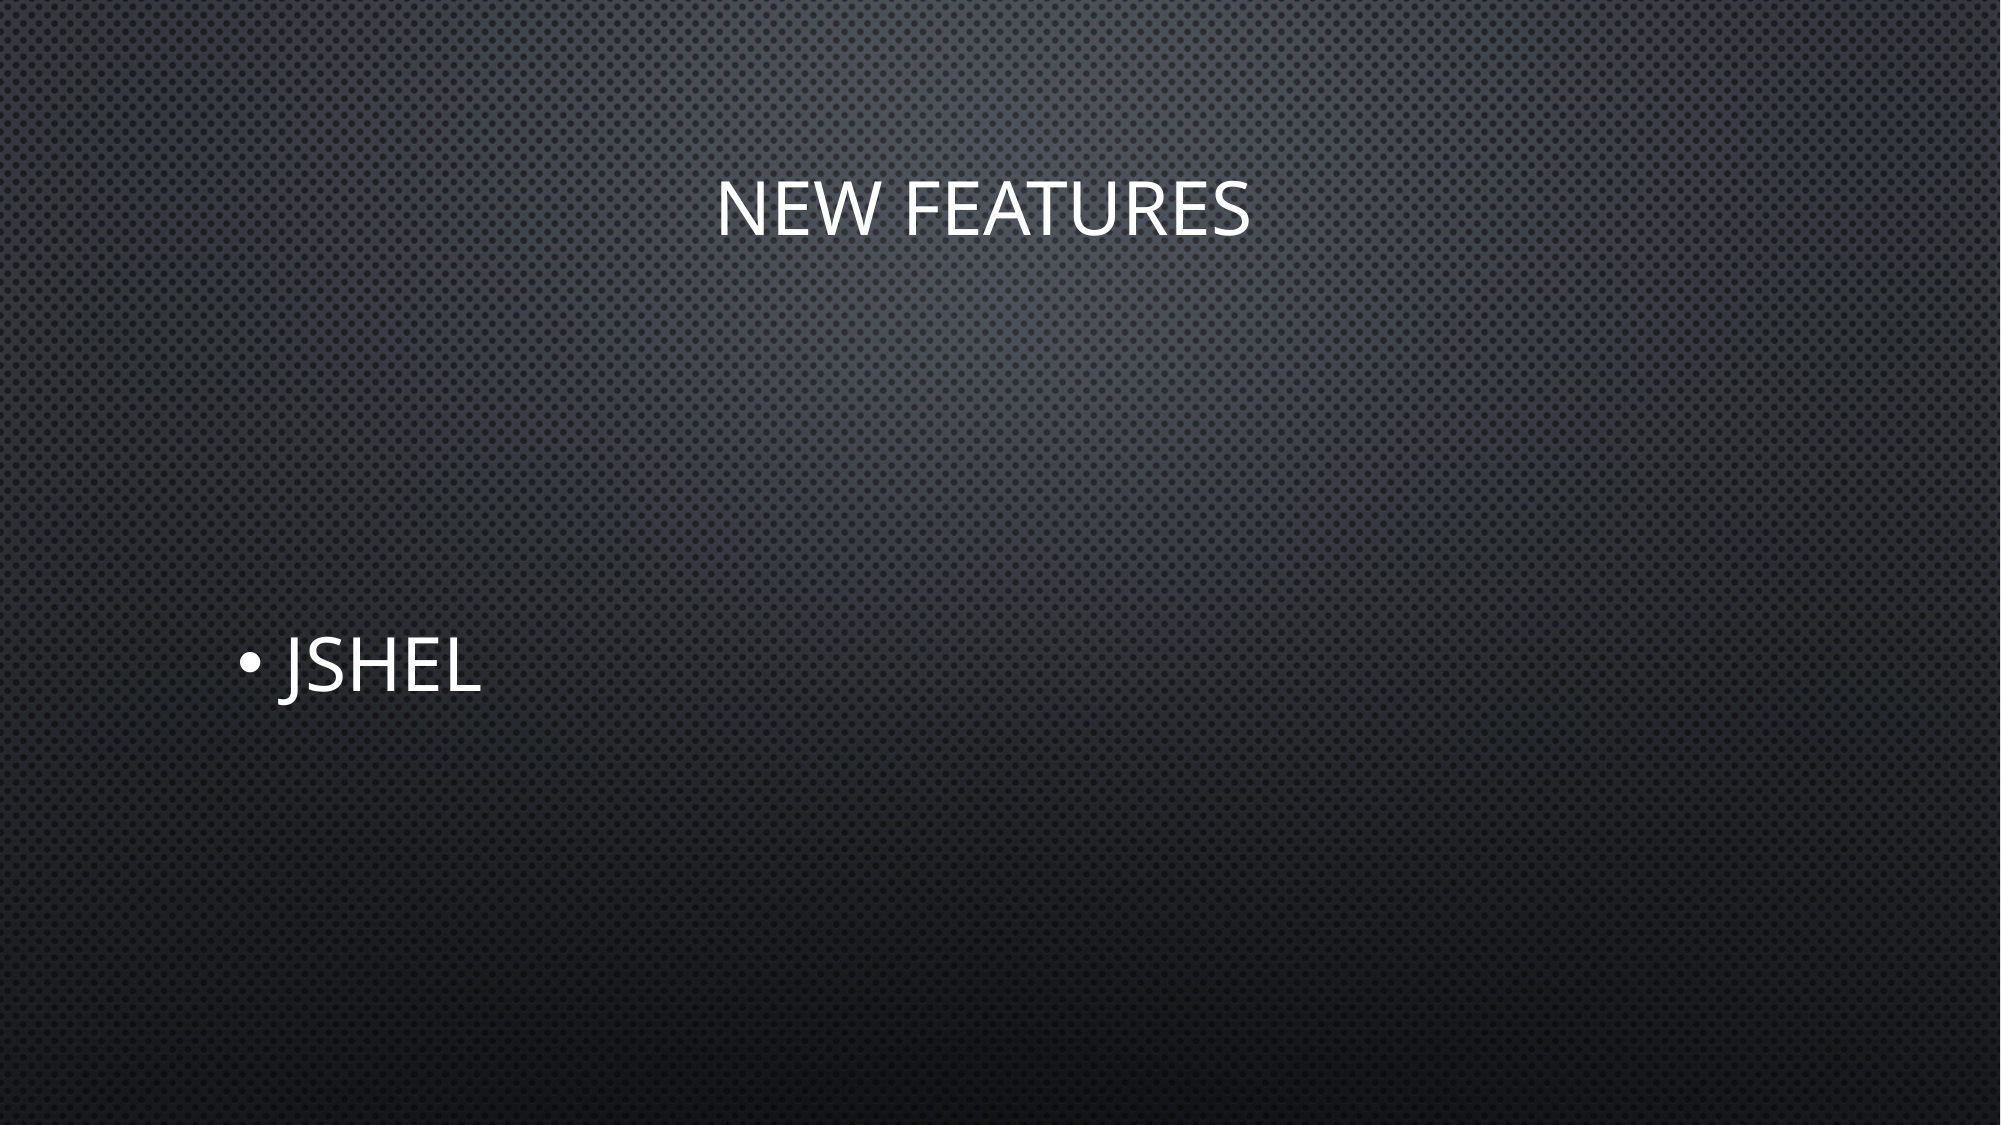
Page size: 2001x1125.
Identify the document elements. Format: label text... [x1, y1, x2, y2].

list JShel [222, 281, 1848, 1042]
title New Features [105, 54, 1863, 357]
